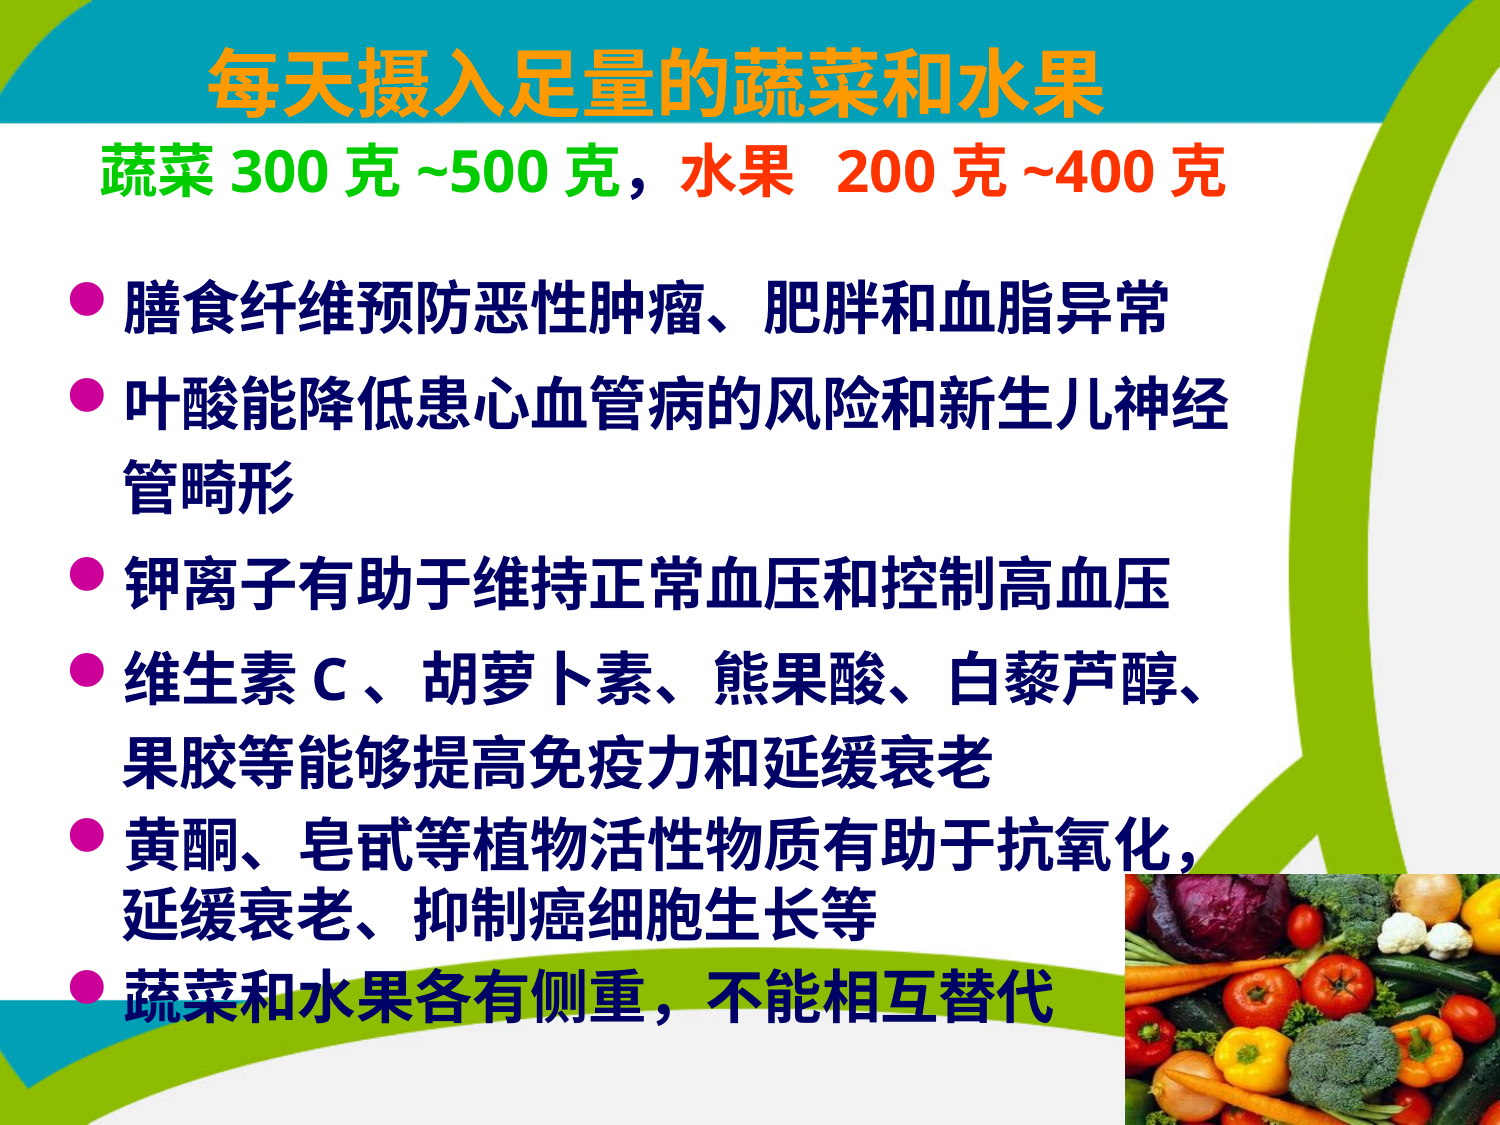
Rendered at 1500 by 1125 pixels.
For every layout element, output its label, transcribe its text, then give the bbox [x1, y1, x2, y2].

picture [0, 0, 1500, 1125]
title 每天摄入足量的蔬菜和水果 蔬菜300克~500克，水果 200克~400克 [0, 24, 1313, 138]
list 膳食纤维预防恶性肿瘤、肥胖和血脂异常 叶酸能降低患心血管病的风险和新生儿神经管畸形 钾离子有助于维持正常血压和控制高血压 维生素C、胡萝卜素、熊果酸、白藜芦醇、果胶等能够提高免疫力和延缓衰老 黄酮、皂甙等植物活性物质有助于抗氧化，延缓衰老、抑制癌细胞生长等 蔬菜和水果各有侧重，不能相互替代 [50, 249, 1288, 1063]
